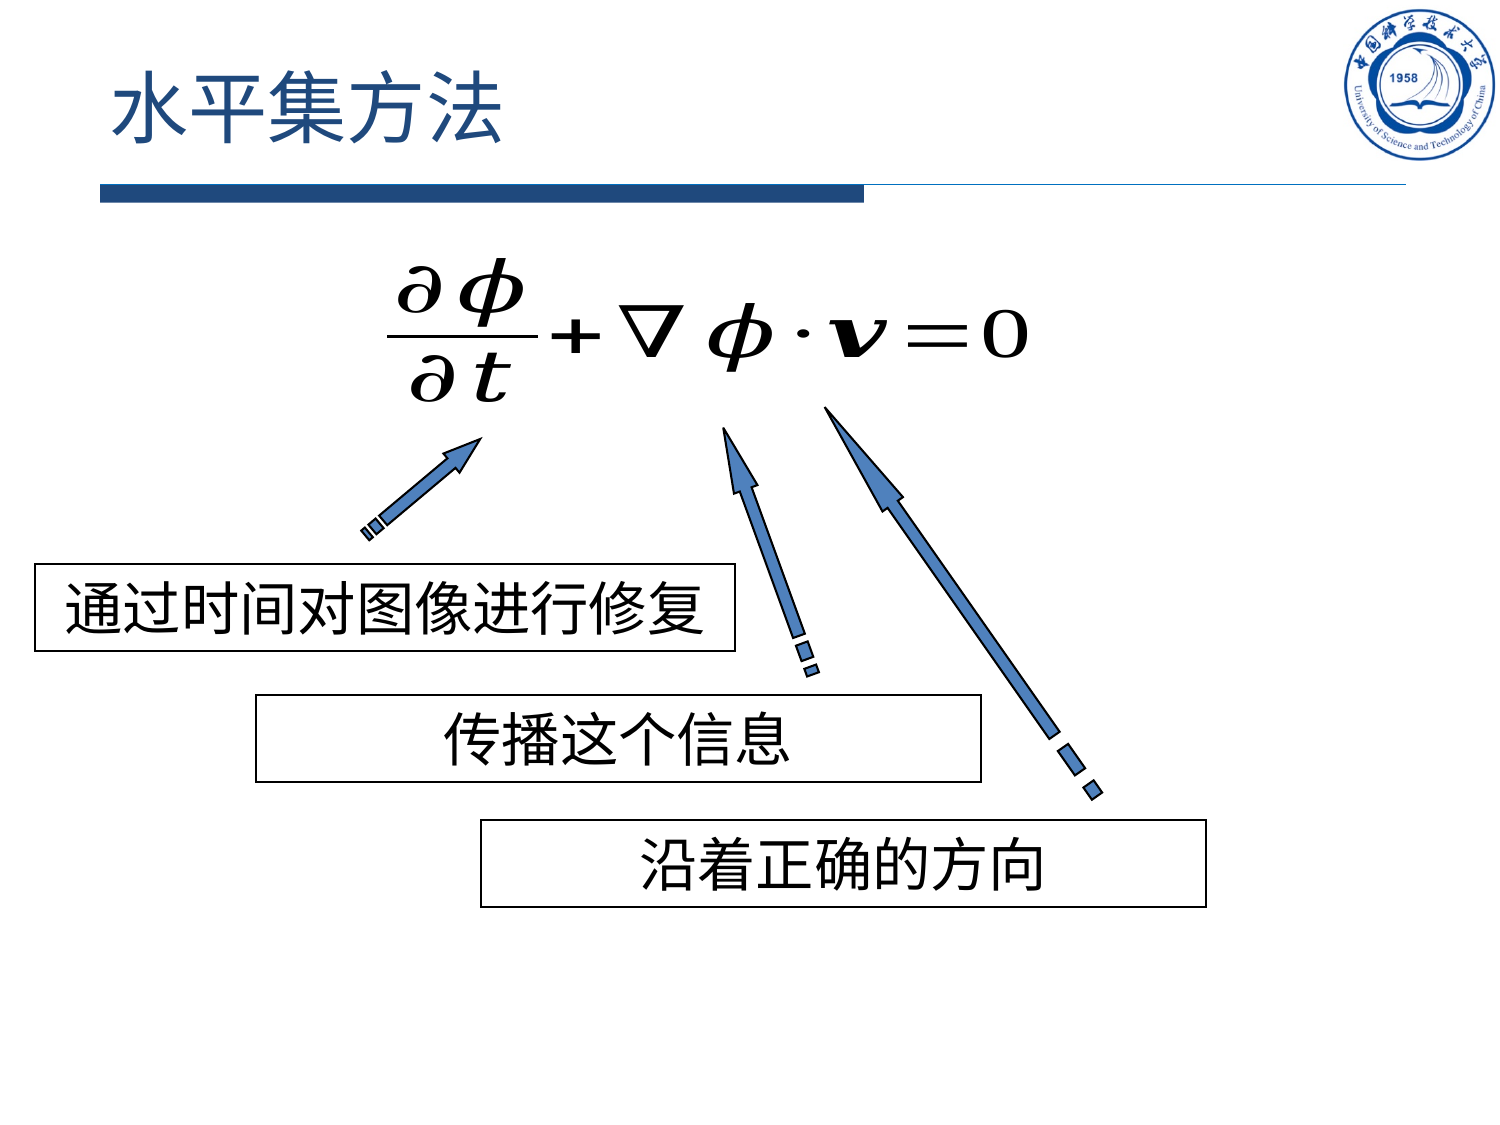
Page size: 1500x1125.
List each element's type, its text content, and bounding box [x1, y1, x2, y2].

text_box [804, 664, 819, 677]
text_box [361, 527, 373, 541]
text_box [824, 407, 1060, 739]
text_box 通过时间对图像进行修复 [35, 563, 736, 652]
text_box 沿着正确的方向 [480, 819, 1206, 908]
picture [1333, 1, 1500, 161]
text_box 传播这个信息 [255, 694, 981, 783]
title 水平集方法 [94, 50, 1407, 161]
text_box [1083, 780, 1103, 800]
text_box [368, 518, 384, 535]
text_box [723, 427, 805, 638]
text_box [795, 641, 814, 662]
text_box [1057, 743, 1086, 776]
text_box [379, 439, 481, 526]
